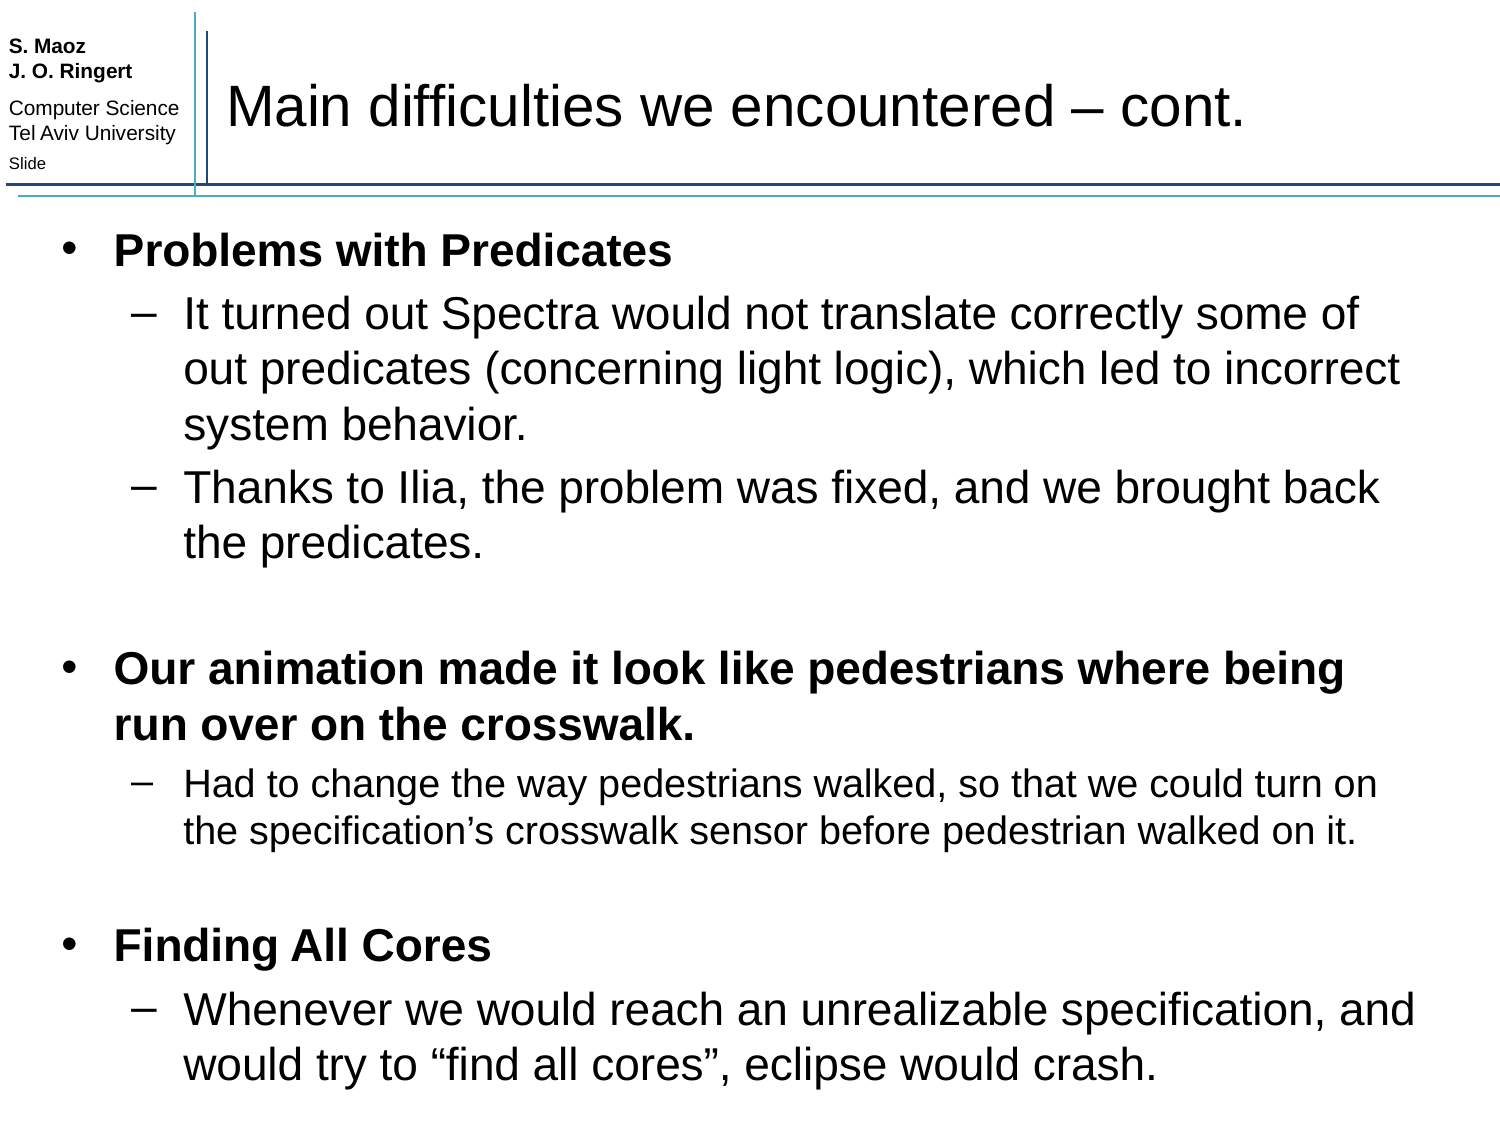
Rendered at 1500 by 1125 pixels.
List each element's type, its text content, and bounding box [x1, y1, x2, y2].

title Main difficulties we encountered – cont. [217, 44, 1426, 162]
list Problems with Predicates It turned out Spectra would not translate correctly some of out predicates (concerning light logic), which led to incorrect system behavior. Thanks to Ilia, the problem was fixed, and we brought back the predicates. Our animation made it look like pedestrians where being run over on the crosswalk. Had to change the way pedestrians walked, so that we could turn on the specification’s crosswalk sensor before pedestrian walked on it. Finding All Cores Whenever we would reach an unrealizable specification, and would try to “find all cores”, eclipse would crash. [53, 212, 1426, 1119]
